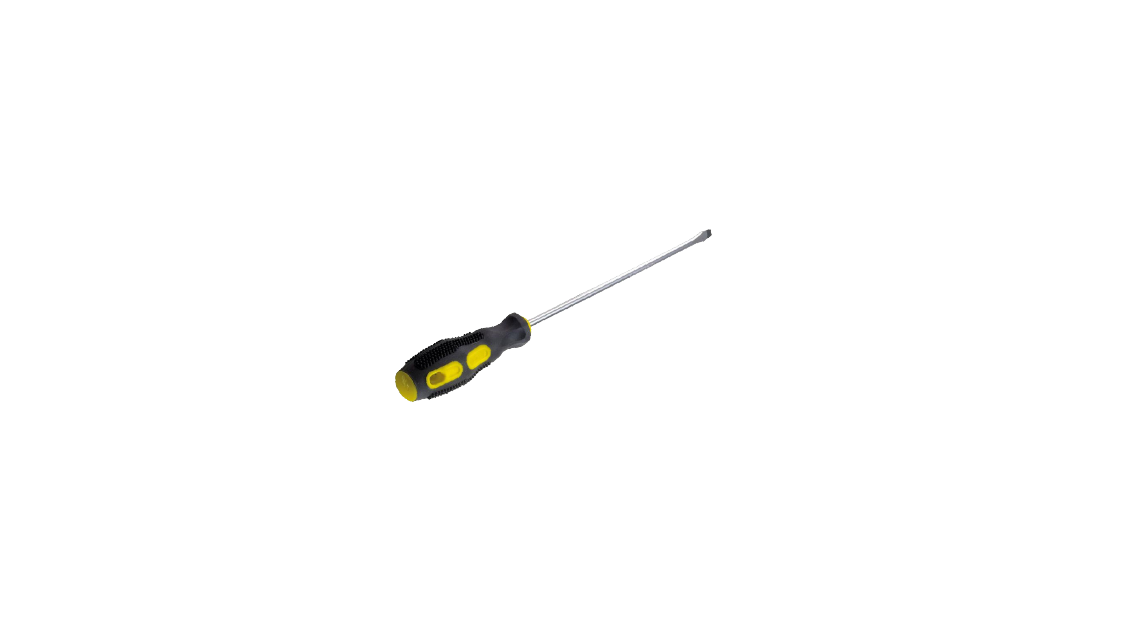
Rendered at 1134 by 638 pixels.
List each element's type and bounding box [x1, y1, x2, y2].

picture [378, 140, 727, 490]
